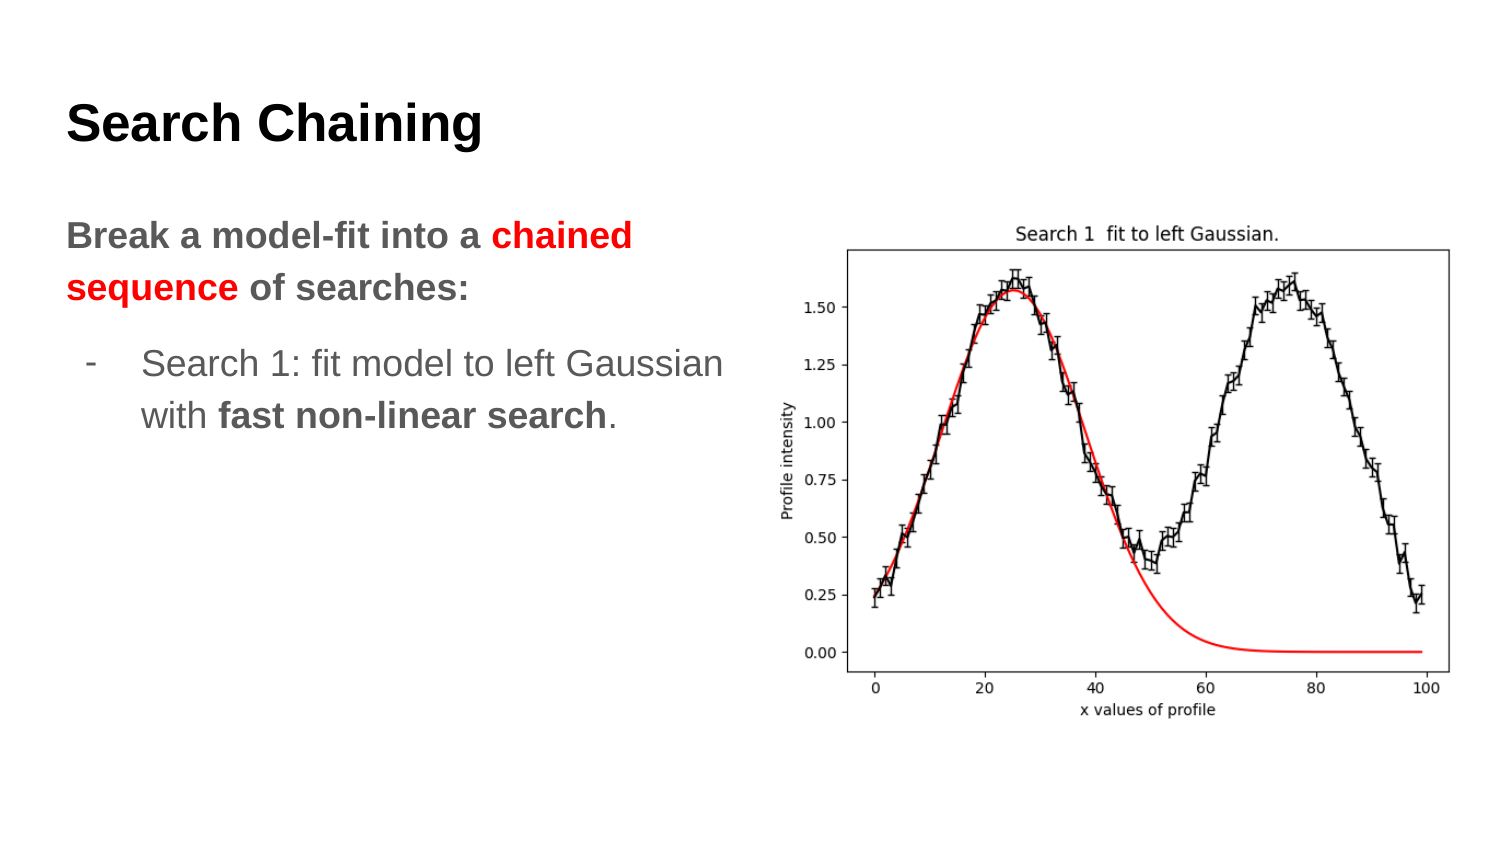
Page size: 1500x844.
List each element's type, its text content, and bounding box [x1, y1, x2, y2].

title Search Chaining [51, 72, 1449, 167]
list Break a model-fit into a chained sequence of searches: Search 1: fit model to left Gaussian with fast non-linear search. [51, 189, 750, 750]
picture [764, 209, 1466, 736]
